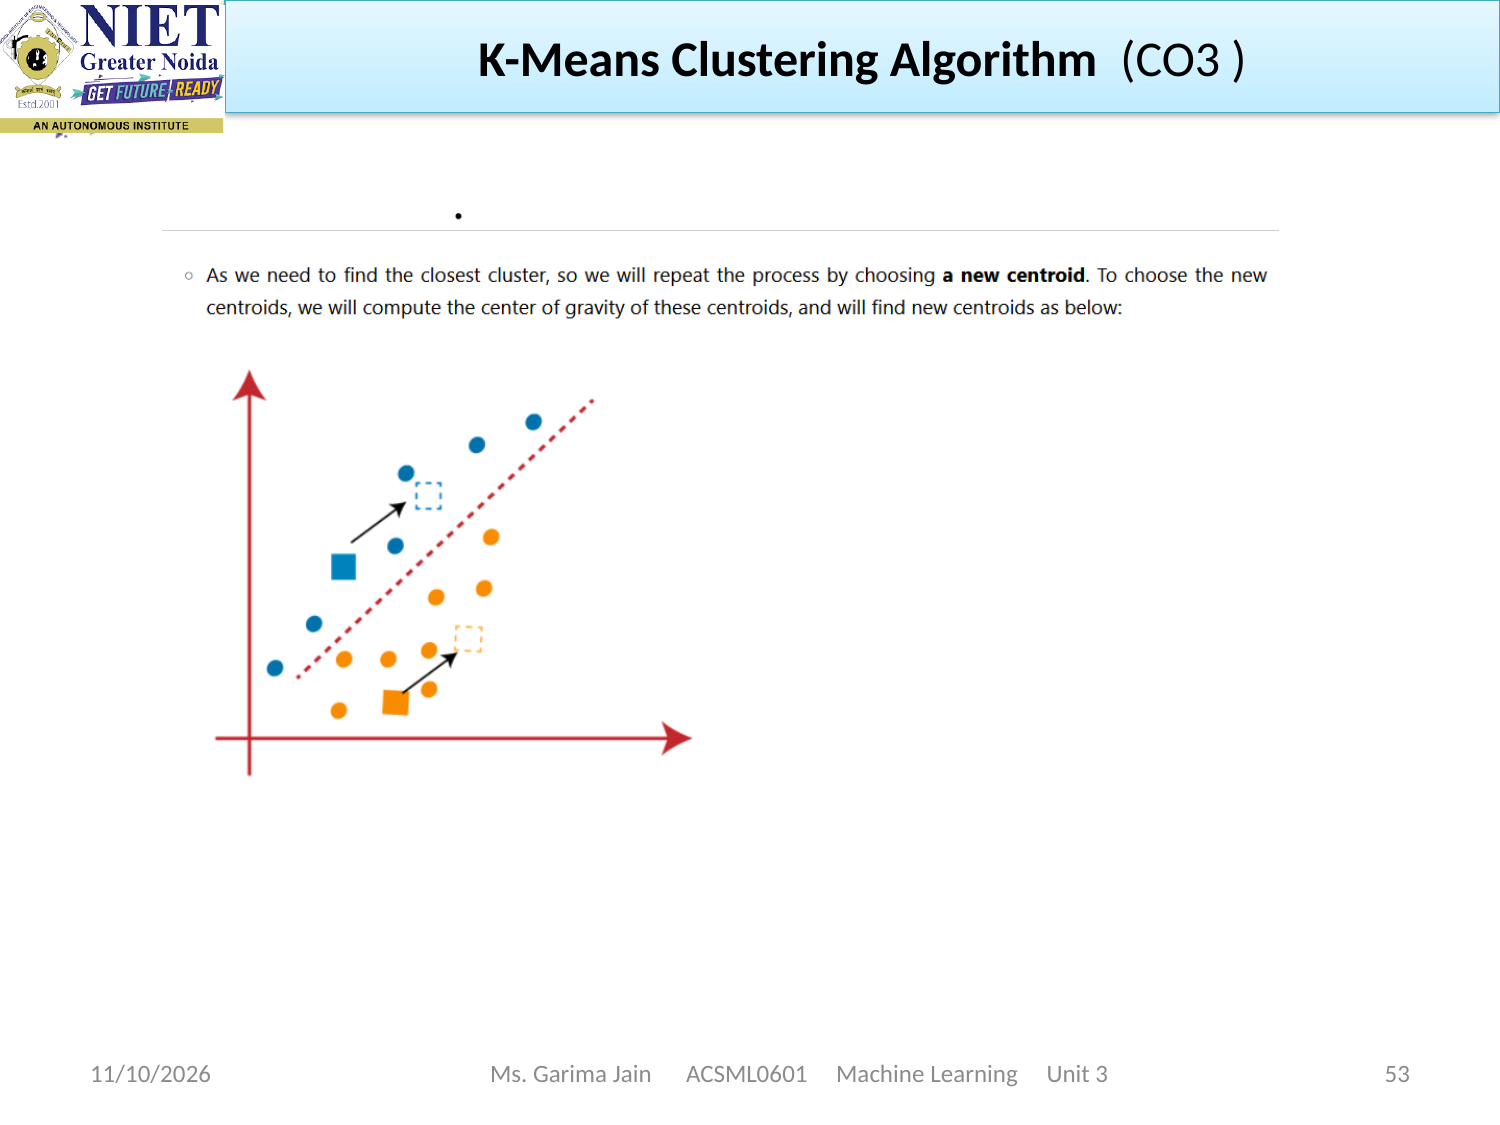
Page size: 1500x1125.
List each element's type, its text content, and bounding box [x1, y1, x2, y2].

footer Ms. Garima Jain ACSML0601 Machine Learning Unit 3 [462, 1042, 1138, 1103]
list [162, 212, 1279, 786]
slide_number 53 [1138, 1042, 1425, 1103]
text_box K-Means Clustering Algorithm (CO3 ) [238, 0, 1500, 113]
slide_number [75, 1042, 425, 1103]
picture [0, 0, 238, 151]
